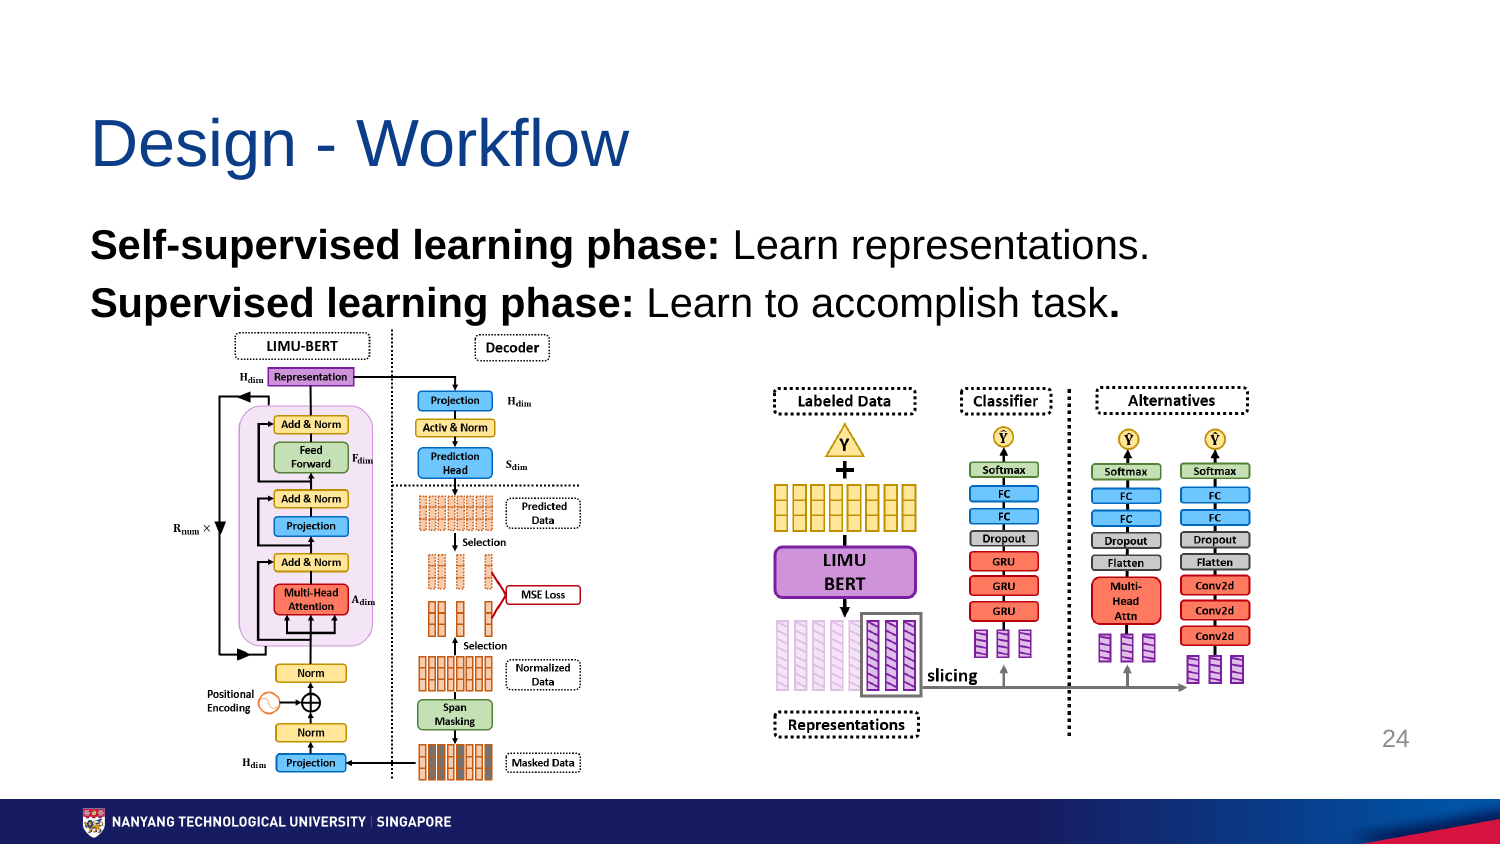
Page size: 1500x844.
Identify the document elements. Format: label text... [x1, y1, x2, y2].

picture [745, 371, 1262, 761]
title Design - Workflow [75, 69, 1425, 210]
picture [0, 799, 1500, 844]
list Self-supervised learning phase: Learn representations. Supervised learning phase: Learn to accomplish task. [75, 209, 1406, 693]
picture [166, 307, 609, 796]
slide_number 24 [1265, 715, 1425, 761]
